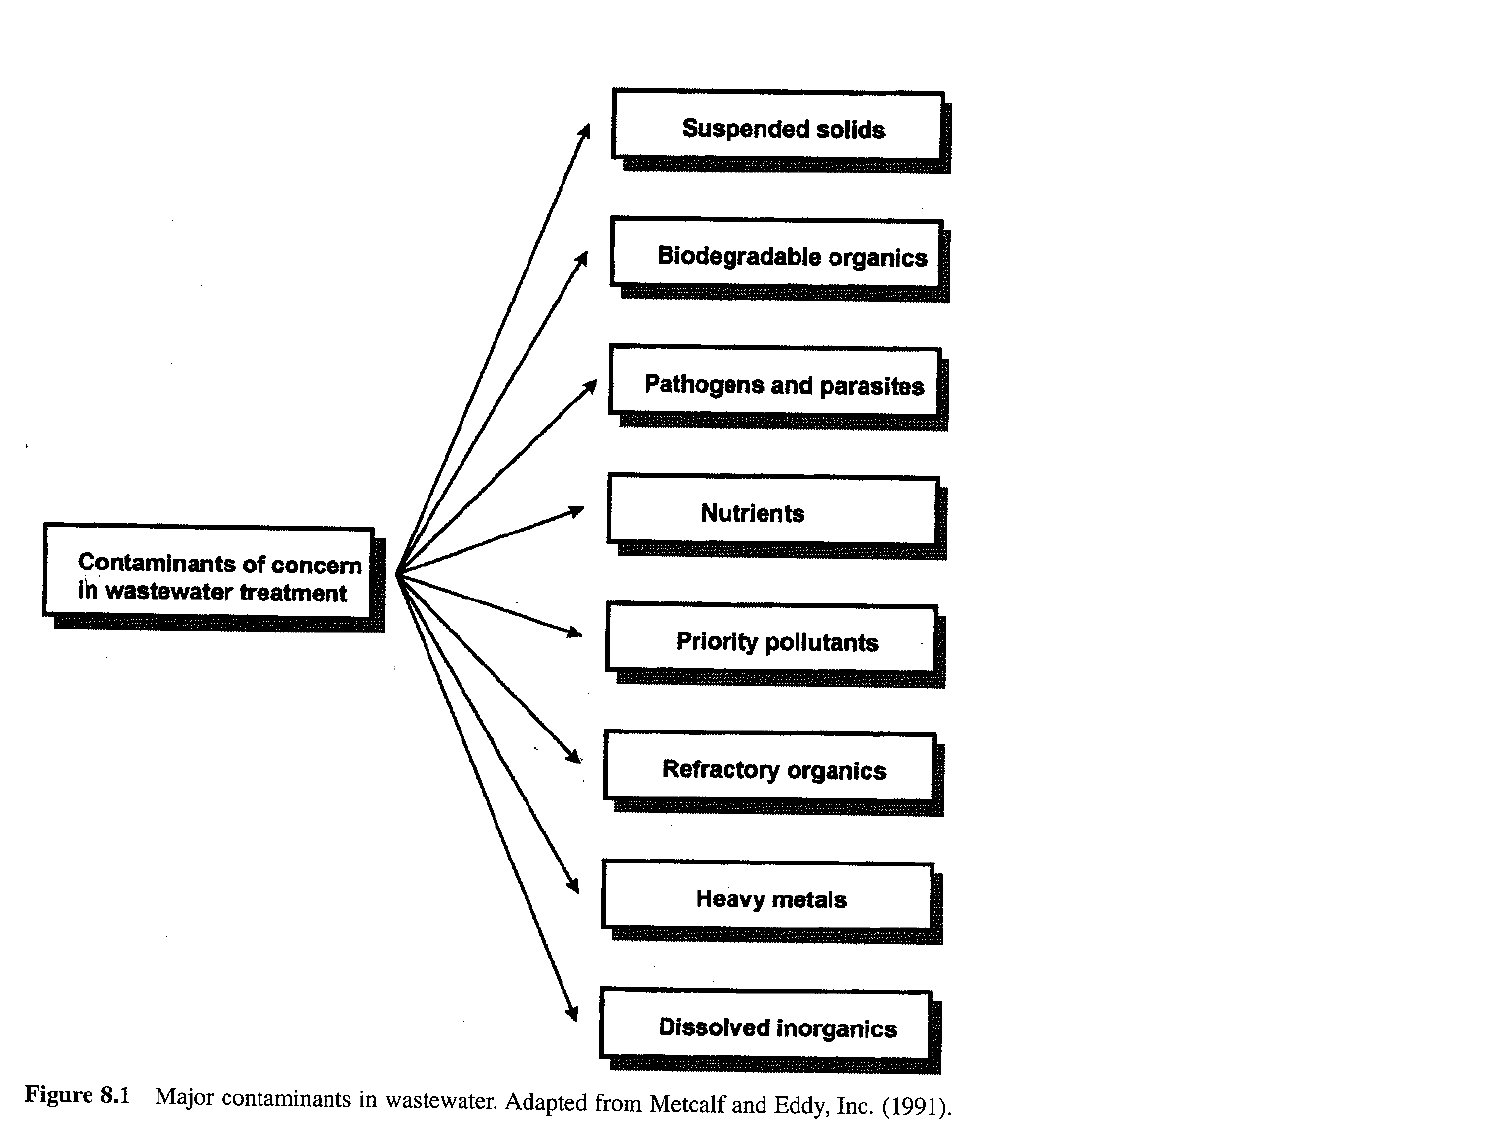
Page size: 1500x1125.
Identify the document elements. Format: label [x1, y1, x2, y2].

picture [24, 74, 1000, 1125]
